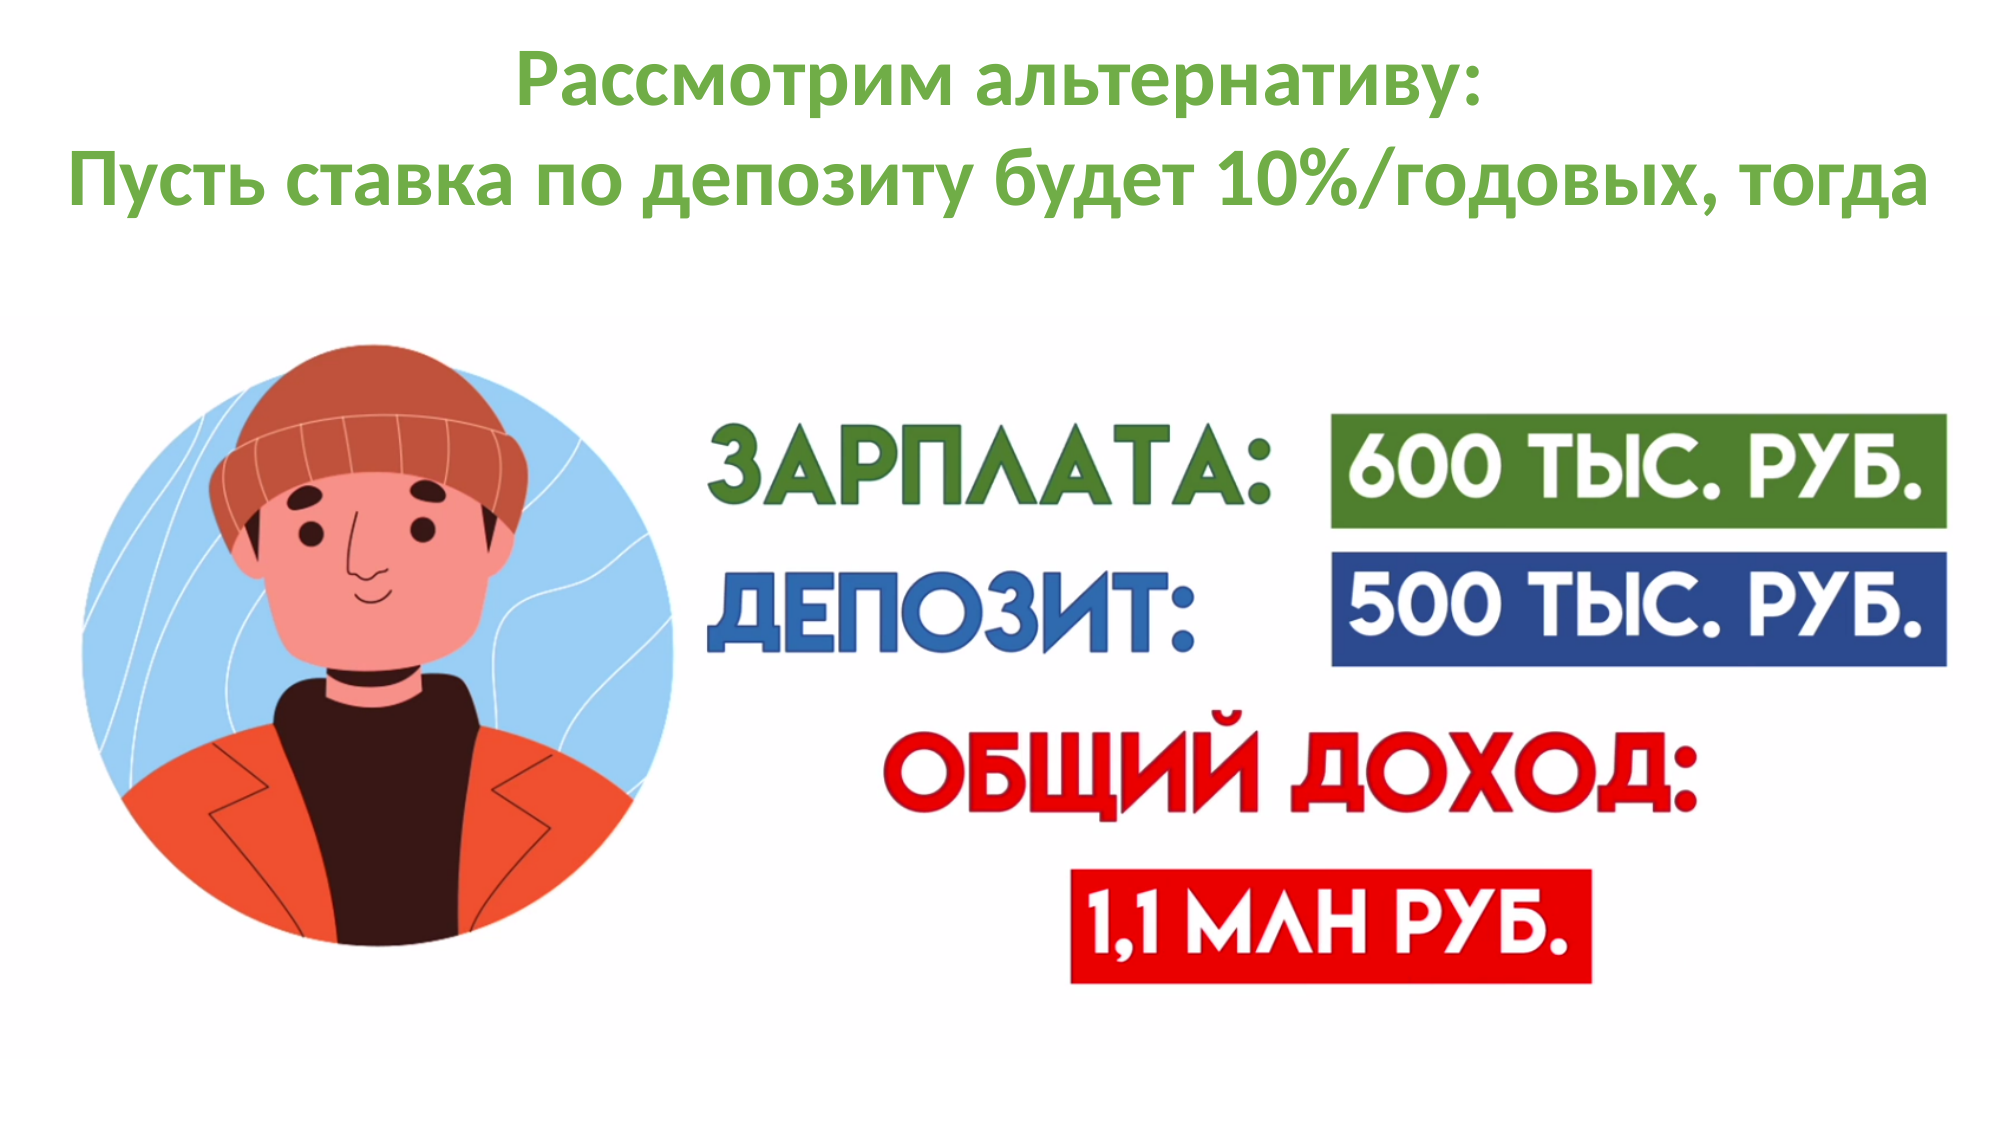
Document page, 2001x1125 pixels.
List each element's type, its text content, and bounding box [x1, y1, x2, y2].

picture [0, 316, 2000, 1059]
text_box Рассмотрим альтернативу: Пусть ставка по депозиту будет 10%/годовых, тогда [0, 15, 2000, 230]
